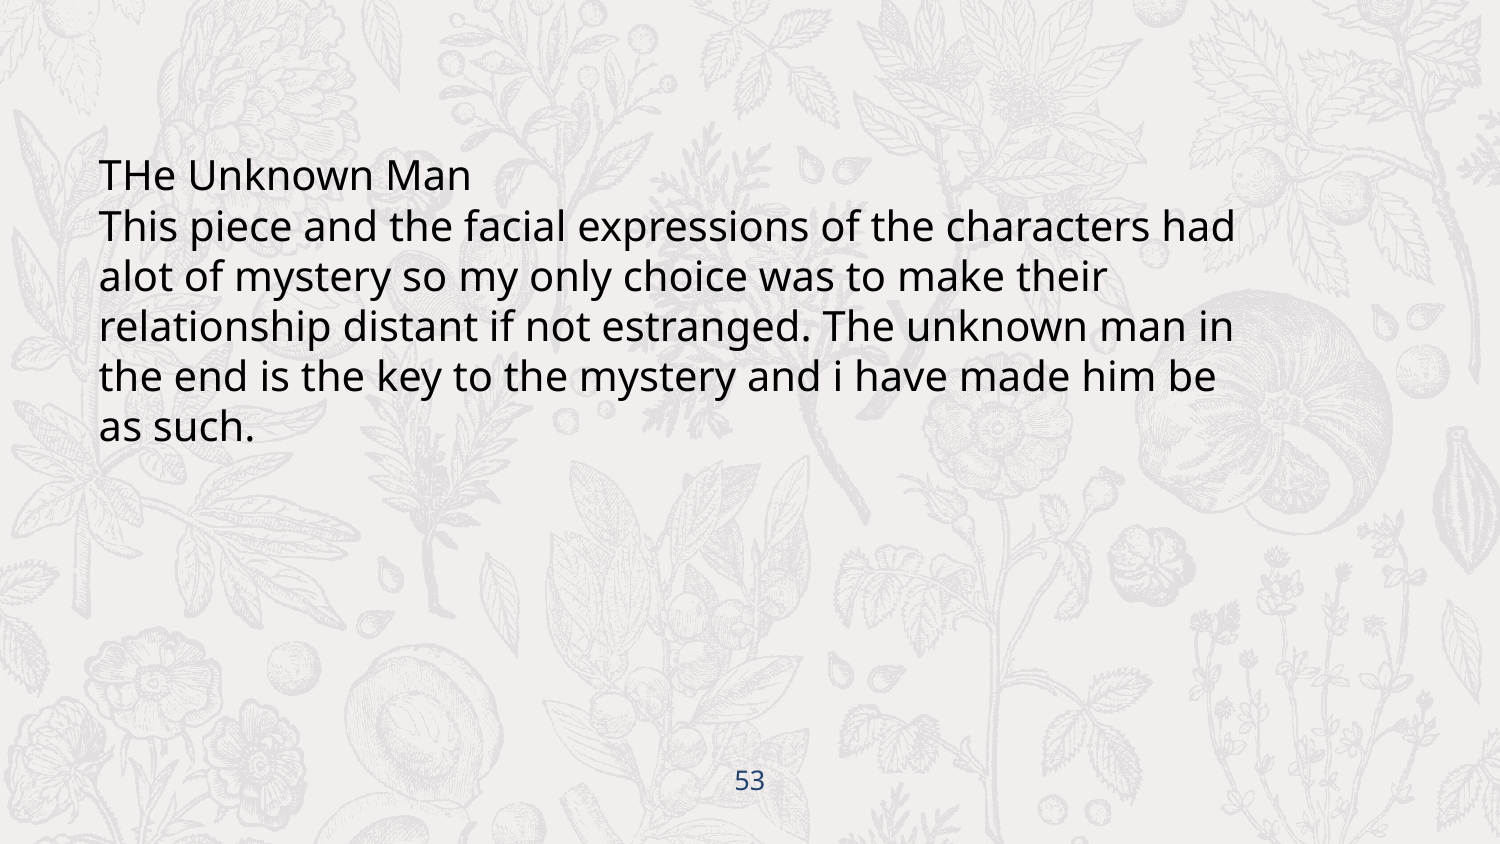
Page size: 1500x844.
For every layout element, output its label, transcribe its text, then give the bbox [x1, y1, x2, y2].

text_box THe Unknown Man This piece and the facial expressions of the characters had alot of mystery so my only choice was to make their relationship distant if not estranged. The unknown man in the end is the key to the mystery and i have made him be as such. [83, 134, 1274, 465]
text_box [72, 123, 1358, 700]
slide_number ‹#› [643, 739, 857, 824]
